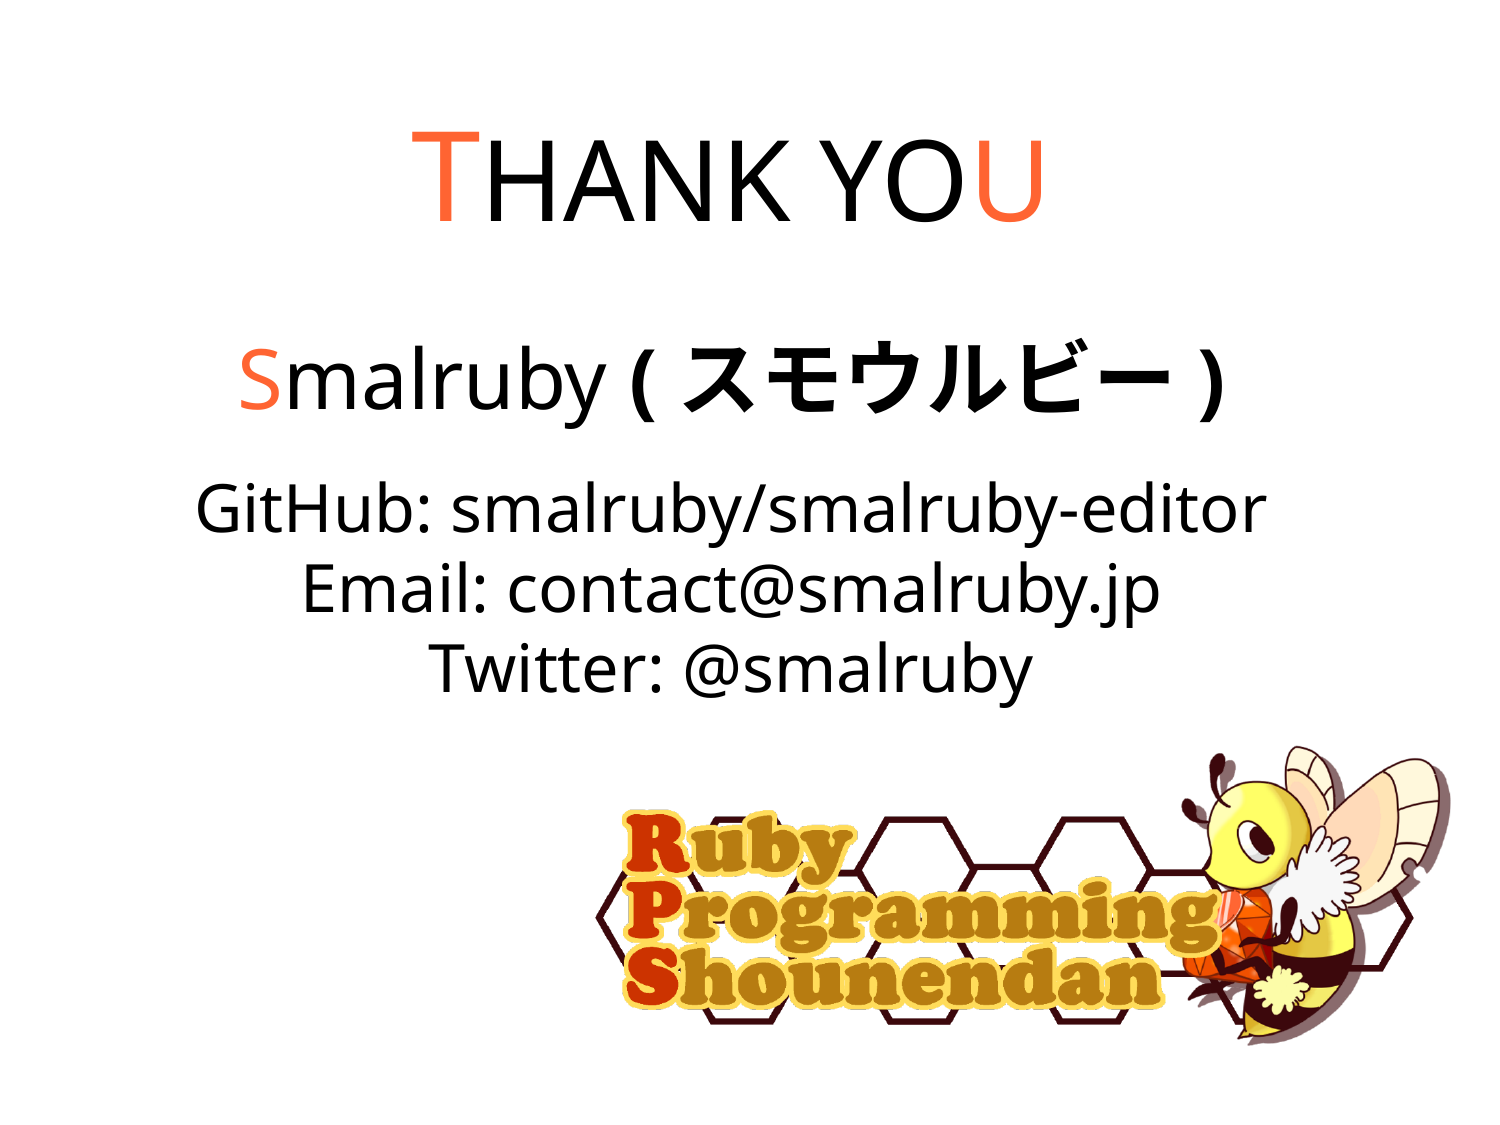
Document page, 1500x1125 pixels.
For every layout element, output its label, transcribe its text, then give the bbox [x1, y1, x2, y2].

text_box Smalruby (スモウルビー) GitHub: smalruby/smalruby-editor Email: contact@smalruby.jp Twitter: @smalruby [122, 318, 1341, 714]
picture [594, 741, 1455, 1049]
text_box THANK YOU [122, 88, 1341, 254]
